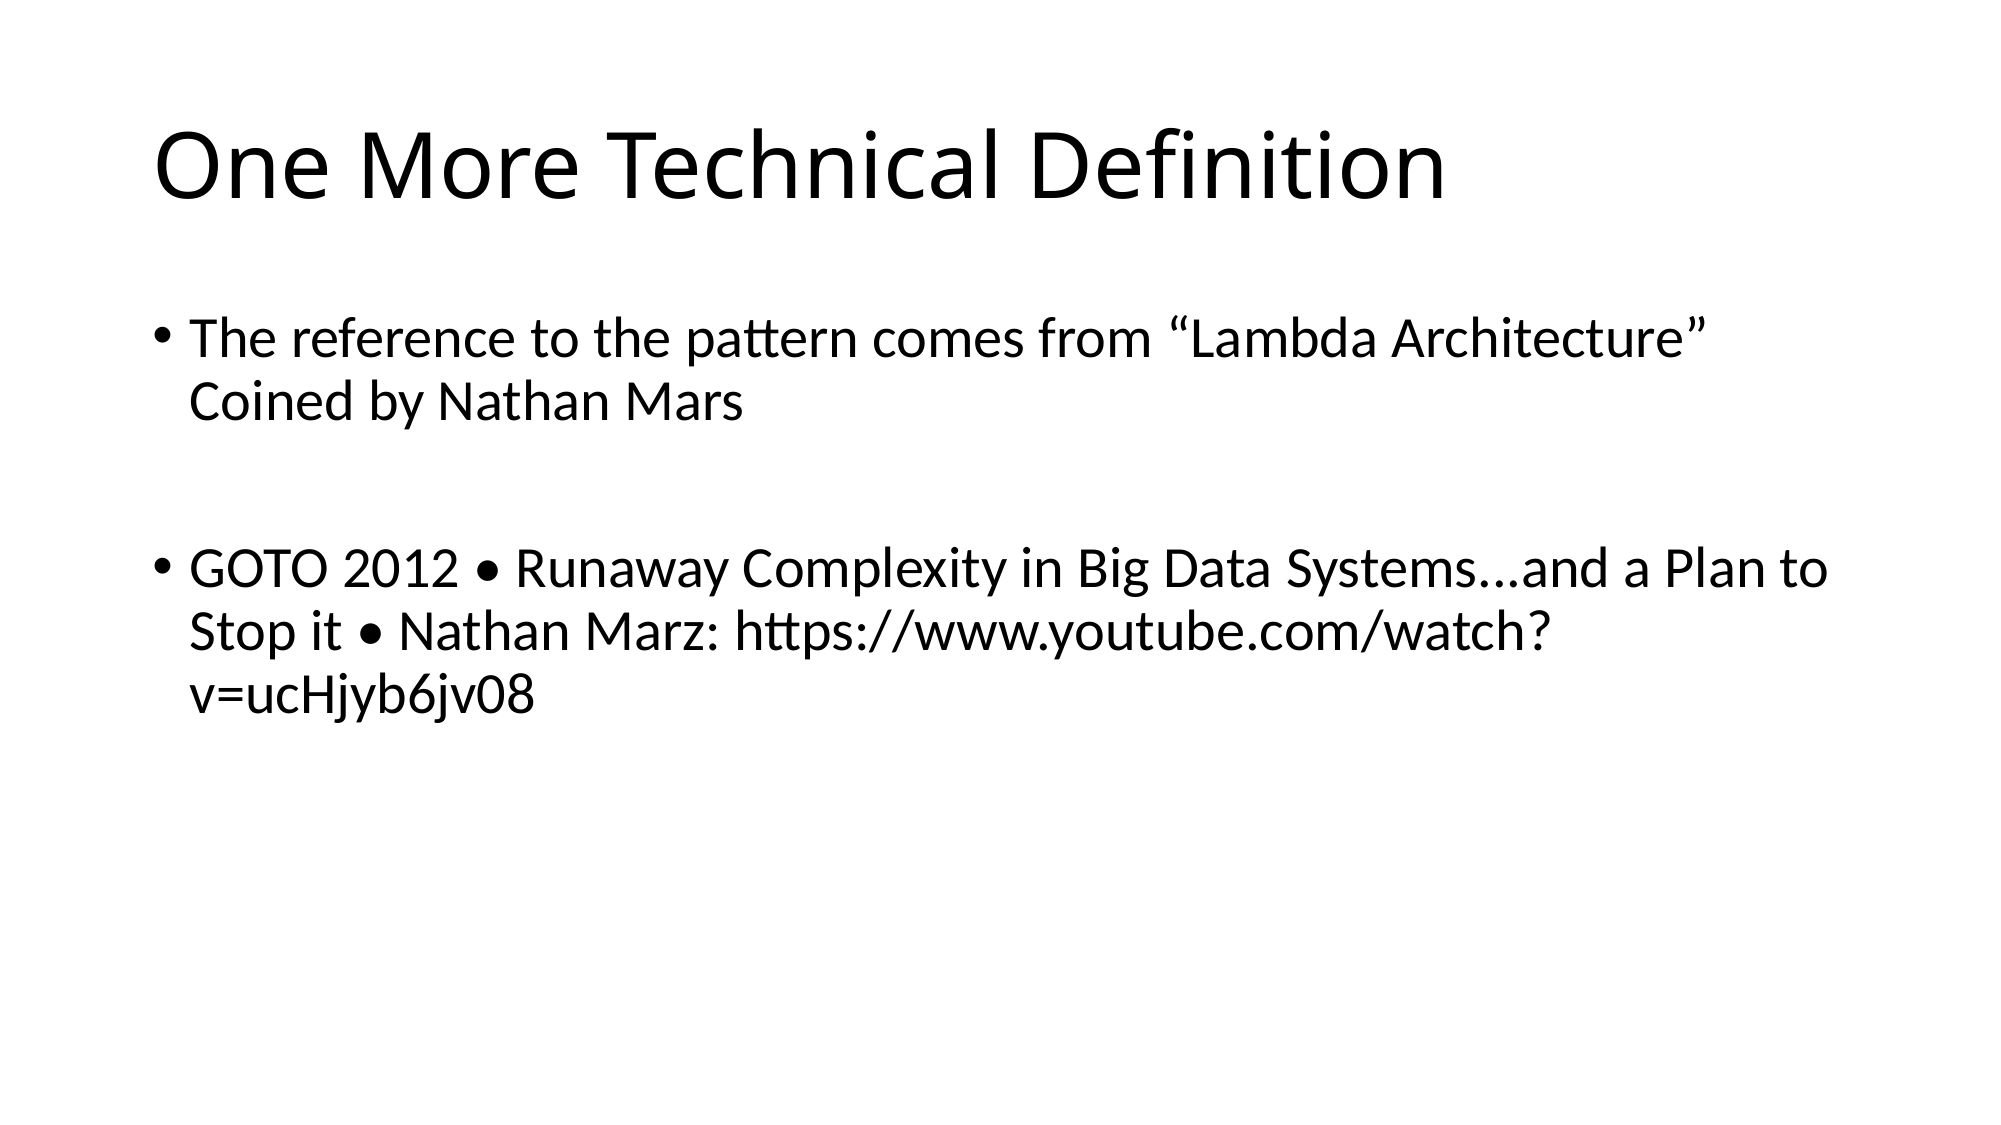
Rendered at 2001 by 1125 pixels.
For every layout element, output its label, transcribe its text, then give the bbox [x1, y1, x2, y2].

title One More Technical Definition [137, 59, 1863, 278]
list The reference to the pattern comes from “Lambda Architecture” Coined by Nathan Mars GOTO 2012 • Runaway Complexity in Big Data Systems...and a Plan to Stop it • Nathan Marz: https://www.youtube.com/watch?v=ucHjyb6jv08 [137, 299, 1863, 1014]
